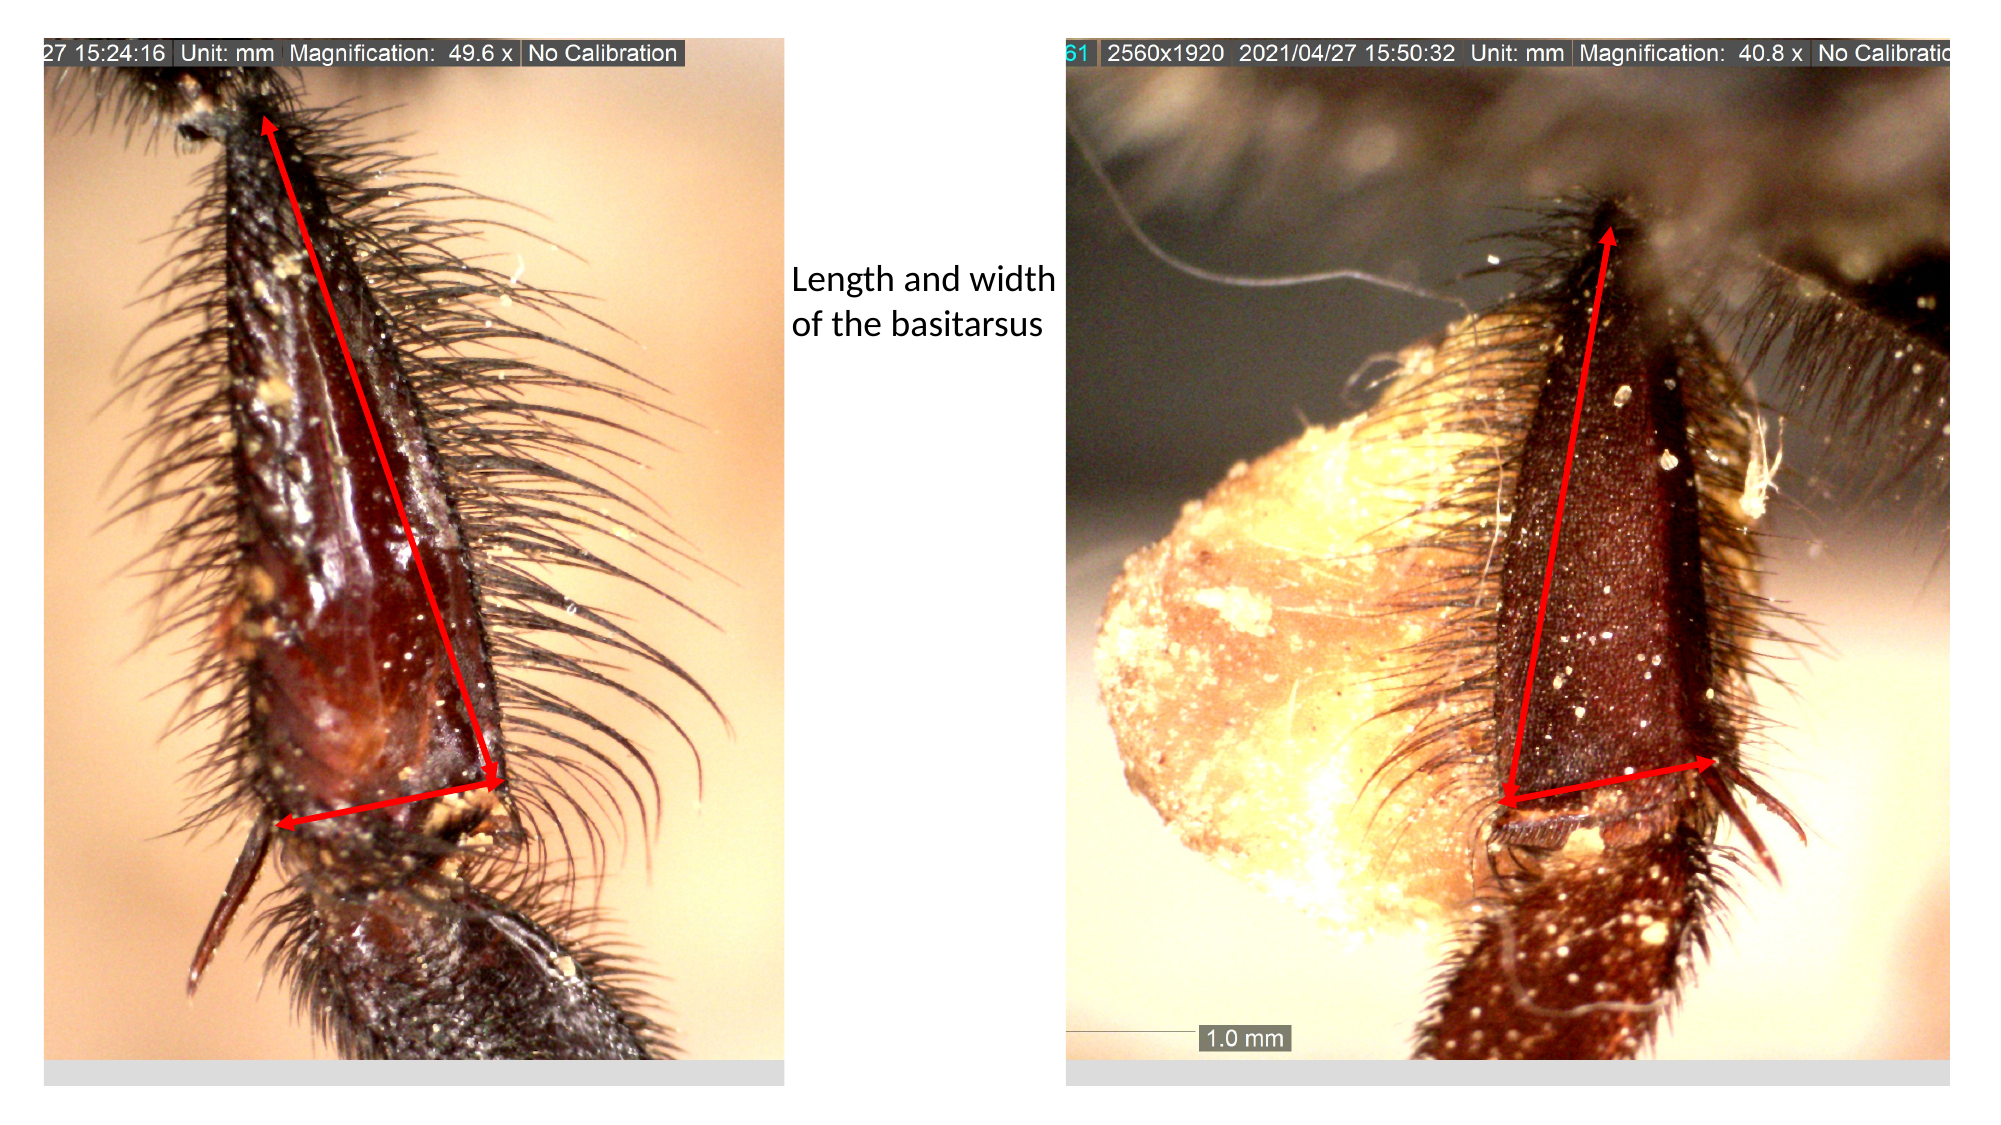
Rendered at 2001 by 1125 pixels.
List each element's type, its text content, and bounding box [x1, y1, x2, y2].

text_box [1507, 225, 1611, 803]
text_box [263, 115, 496, 782]
picture [43, 38, 785, 1087]
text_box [274, 779, 506, 826]
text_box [1496, 761, 1507, 803]
text_box Length and width of the basitarsus [785, 246, 1065, 352]
picture [1065, 38, 1950, 1087]
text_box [1611, 761, 1717, 803]
